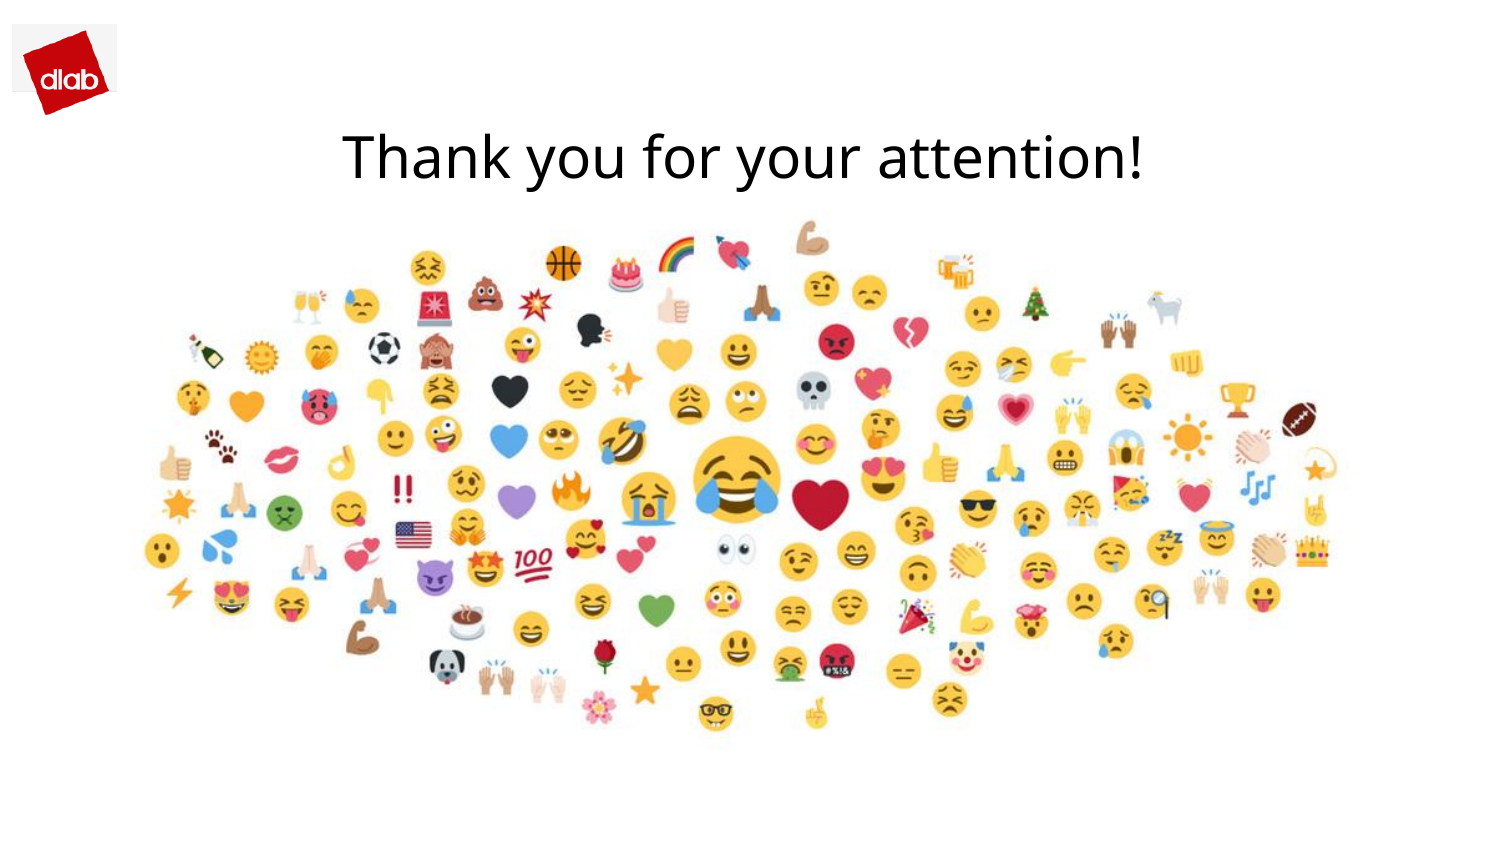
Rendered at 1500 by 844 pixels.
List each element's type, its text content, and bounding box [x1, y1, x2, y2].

picture [12, 24, 117, 127]
text_box Thank you for your attention! [37, 105, 1436, 200]
picture [112, 210, 1388, 768]
